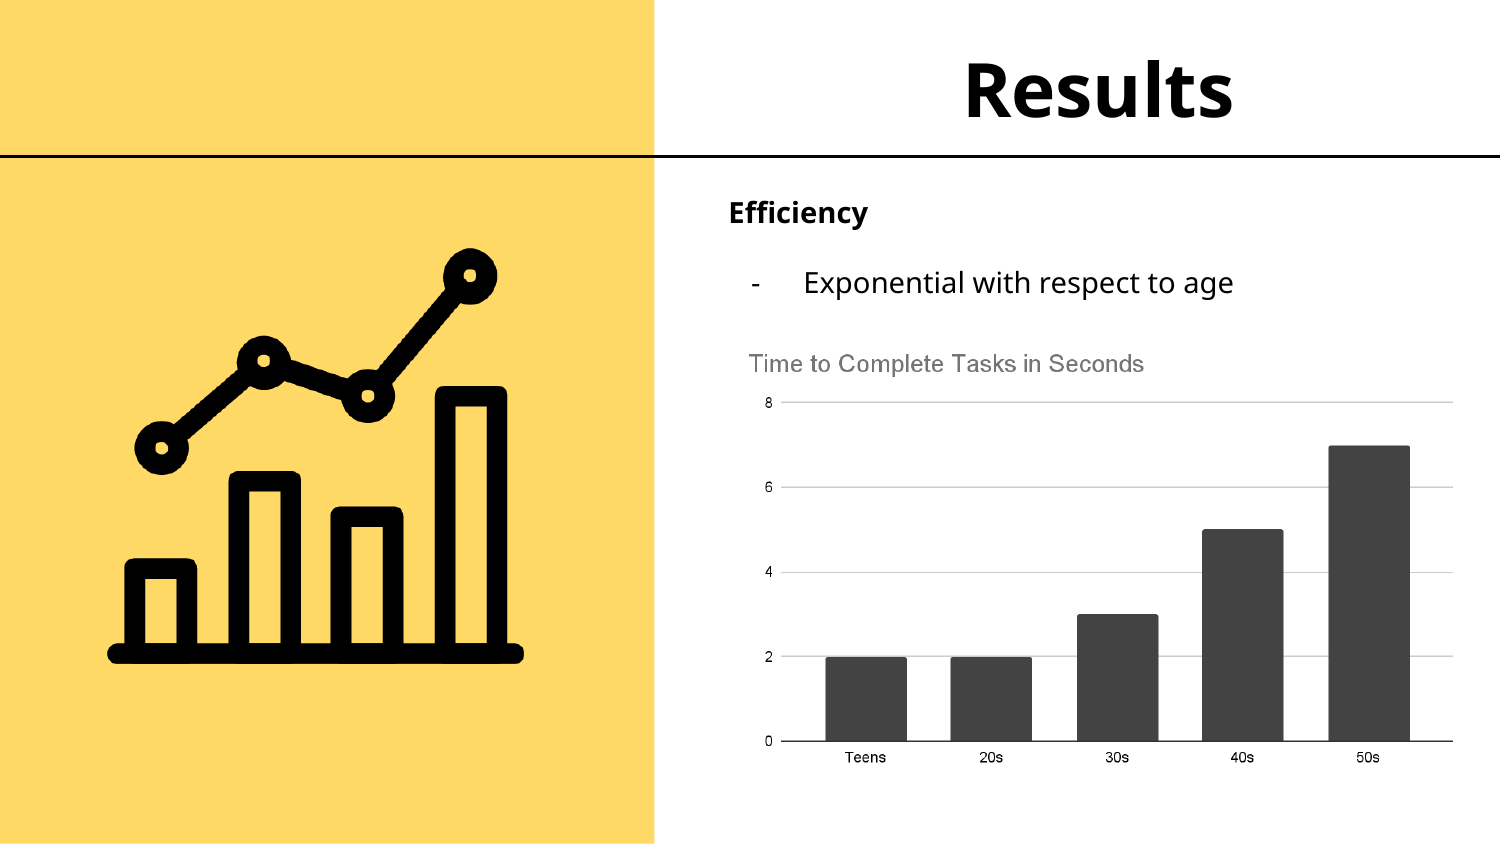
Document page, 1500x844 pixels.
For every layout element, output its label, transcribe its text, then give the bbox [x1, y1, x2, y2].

picture [724, 325, 1476, 790]
text_box Efficiency Exponential with respect to age [713, 179, 1419, 289]
text_box Results [947, 27, 1500, 113]
picture [107, 248, 524, 665]
